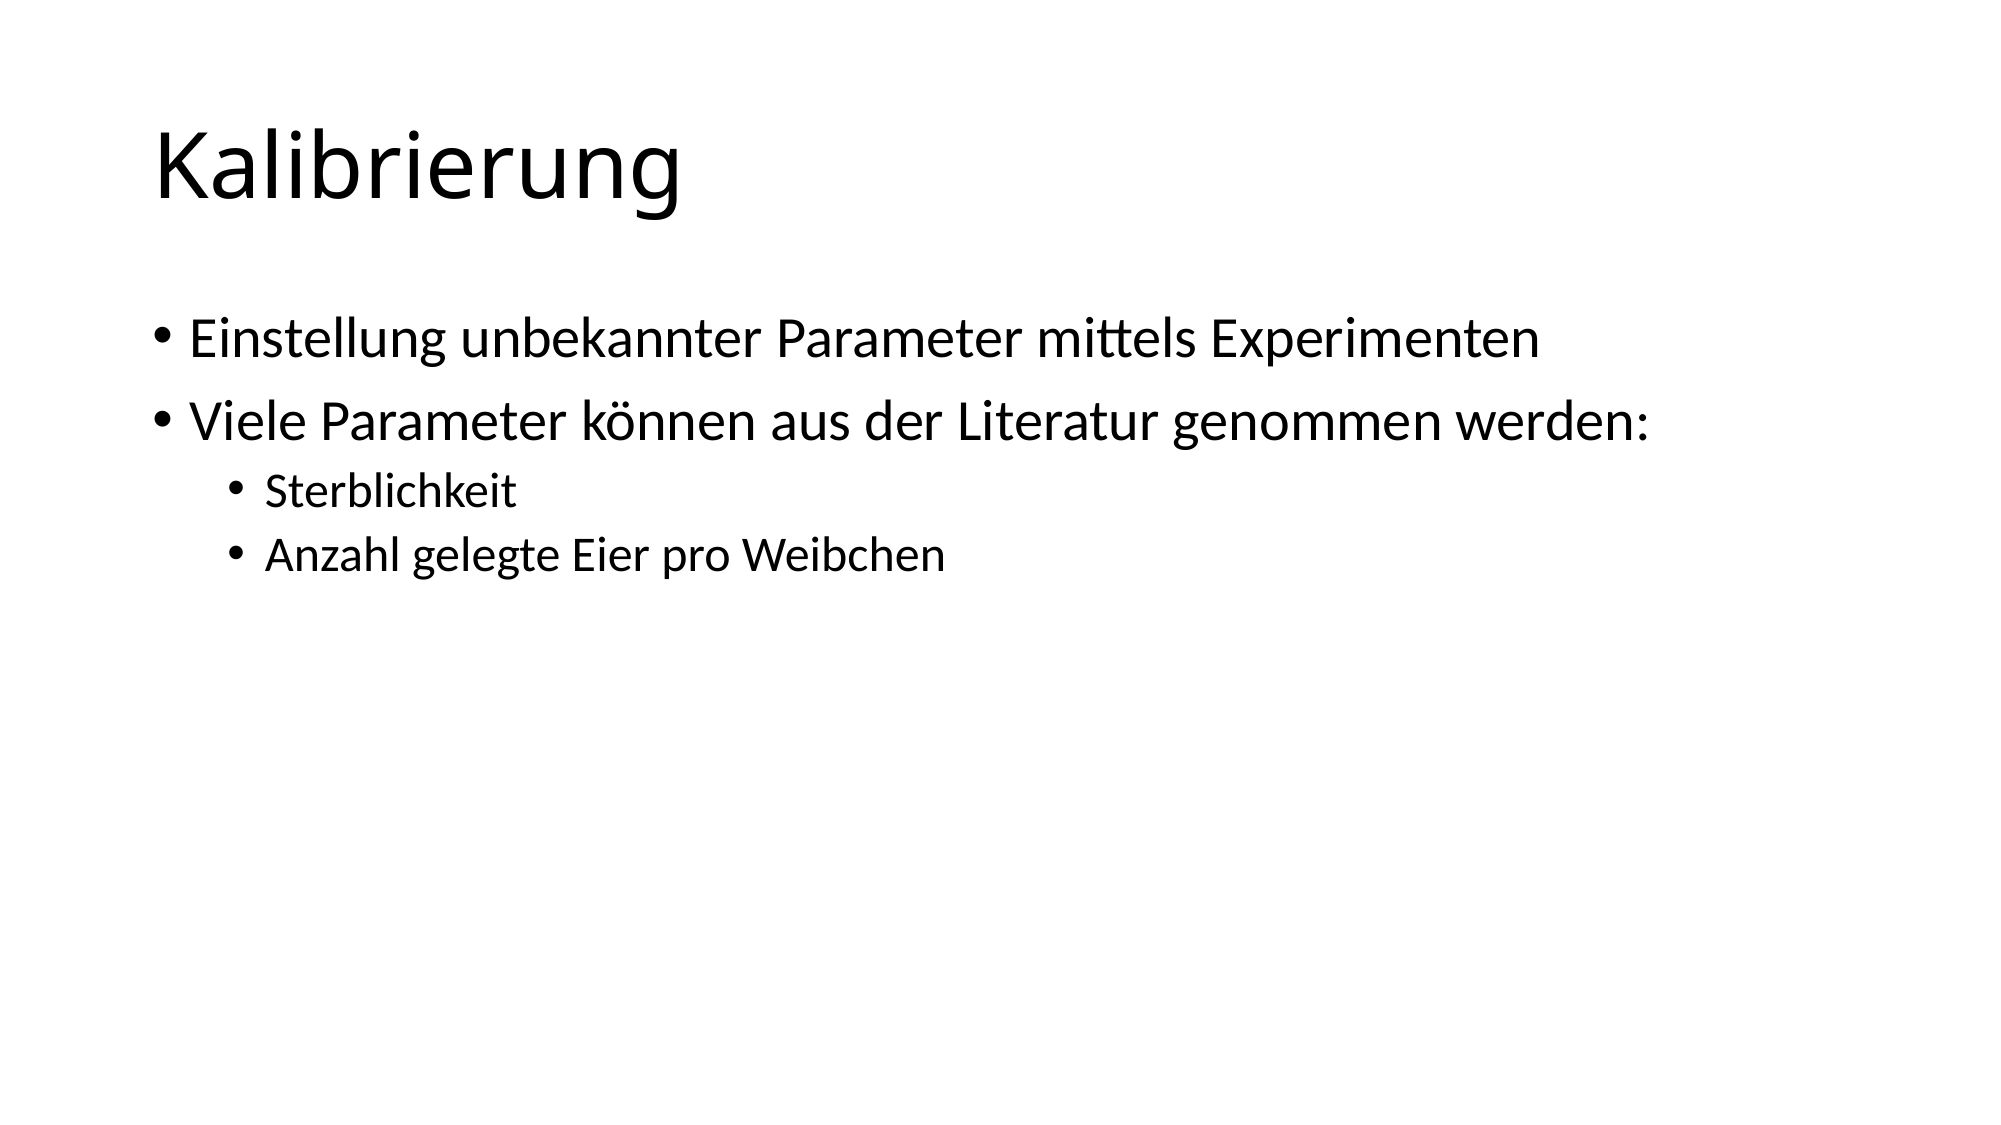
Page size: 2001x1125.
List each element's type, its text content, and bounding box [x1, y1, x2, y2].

title Kalibrierung [137, 59, 1863, 278]
list Einstellung unbekannter Parameter mittels Experimenten Viele Parameter können aus der Literatur genommen werden: Sterblichkeit Anzahl gelegte Eier pro Weibchen [137, 299, 1863, 1014]
